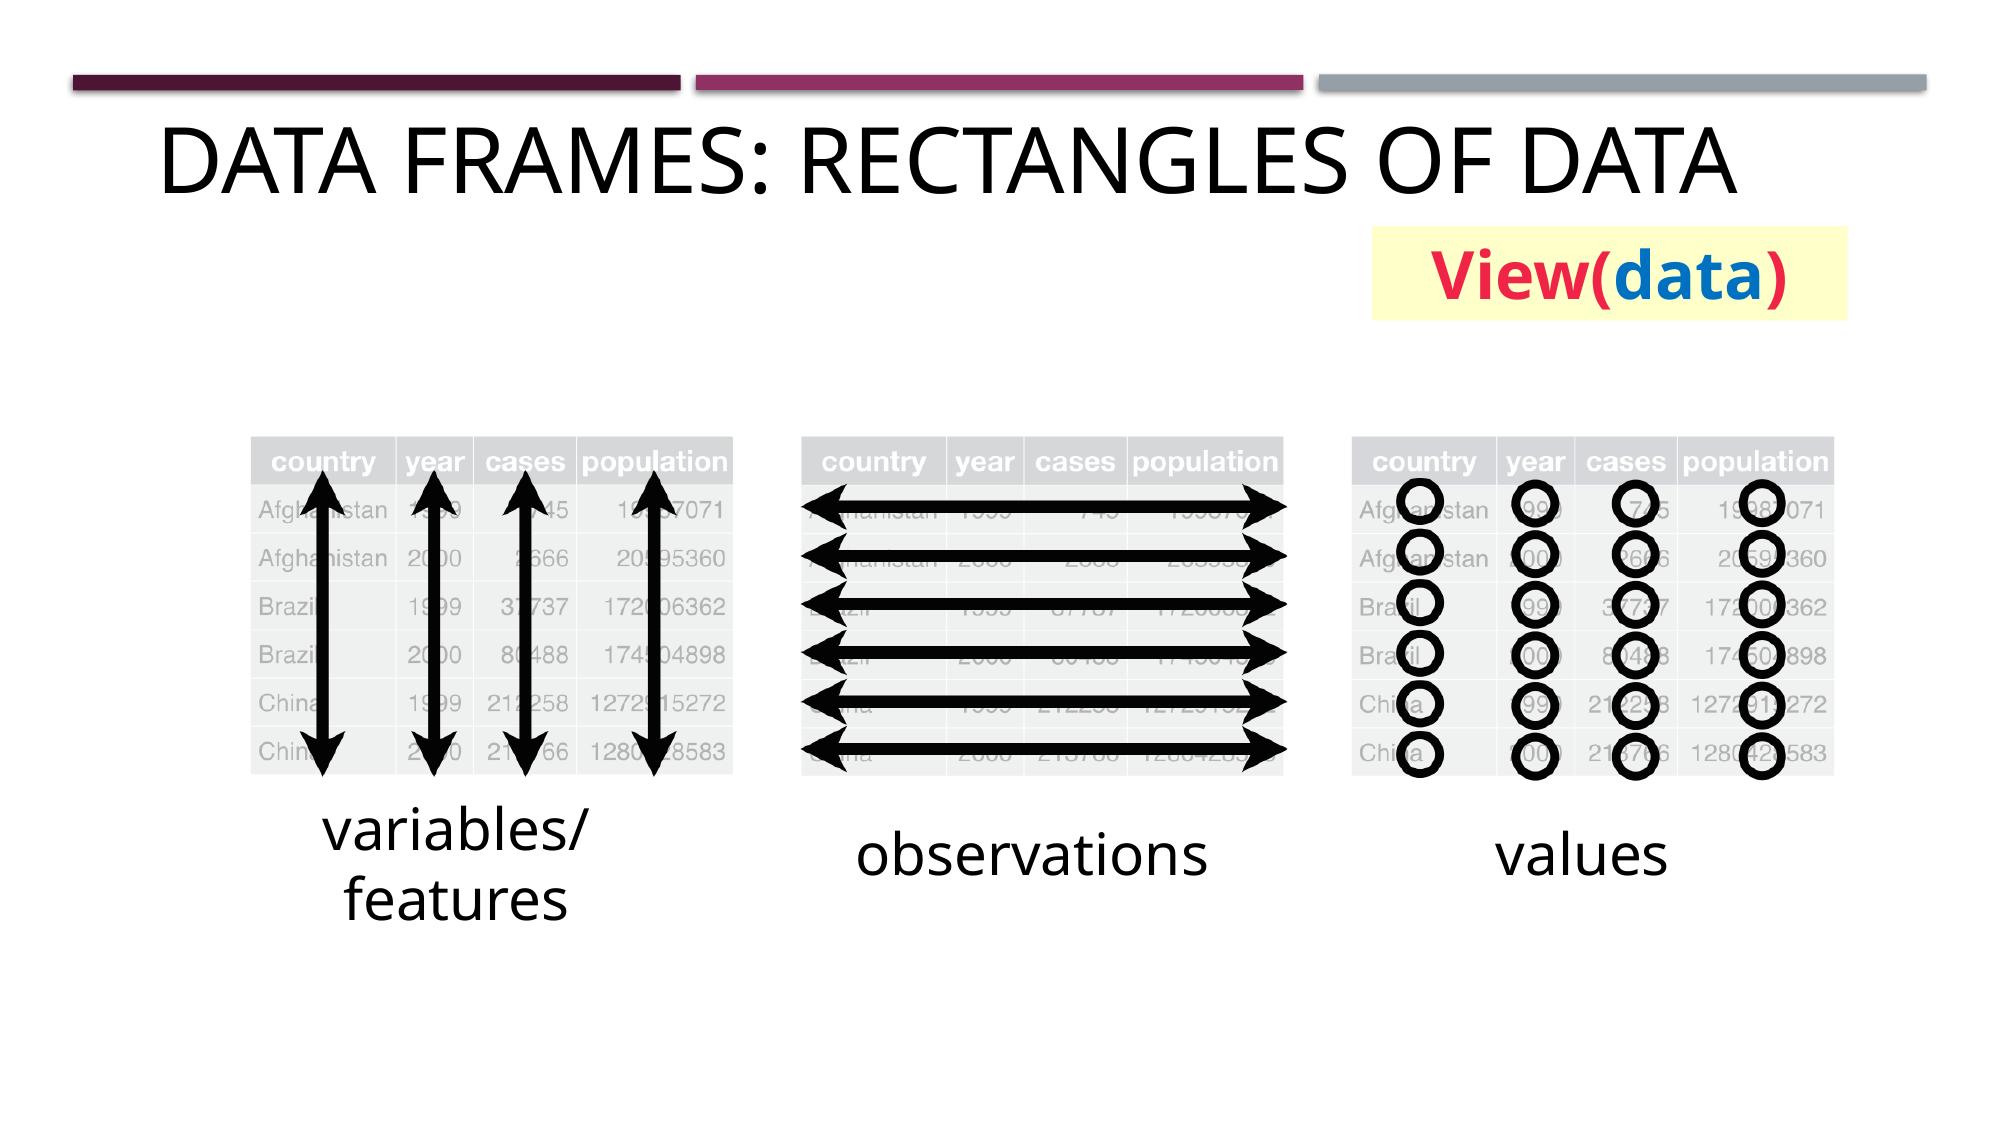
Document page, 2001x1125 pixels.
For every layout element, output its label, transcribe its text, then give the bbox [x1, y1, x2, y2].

text_box values [1372, 810, 1794, 895]
text_box View(data) [1372, 226, 1848, 321]
text_box variables/ features [245, 796, 668, 940]
picture [199, 356, 1885, 785]
text_box observations [821, 810, 1243, 895]
title Data Frames: Rectangles of Data [136, 81, 2000, 288]
